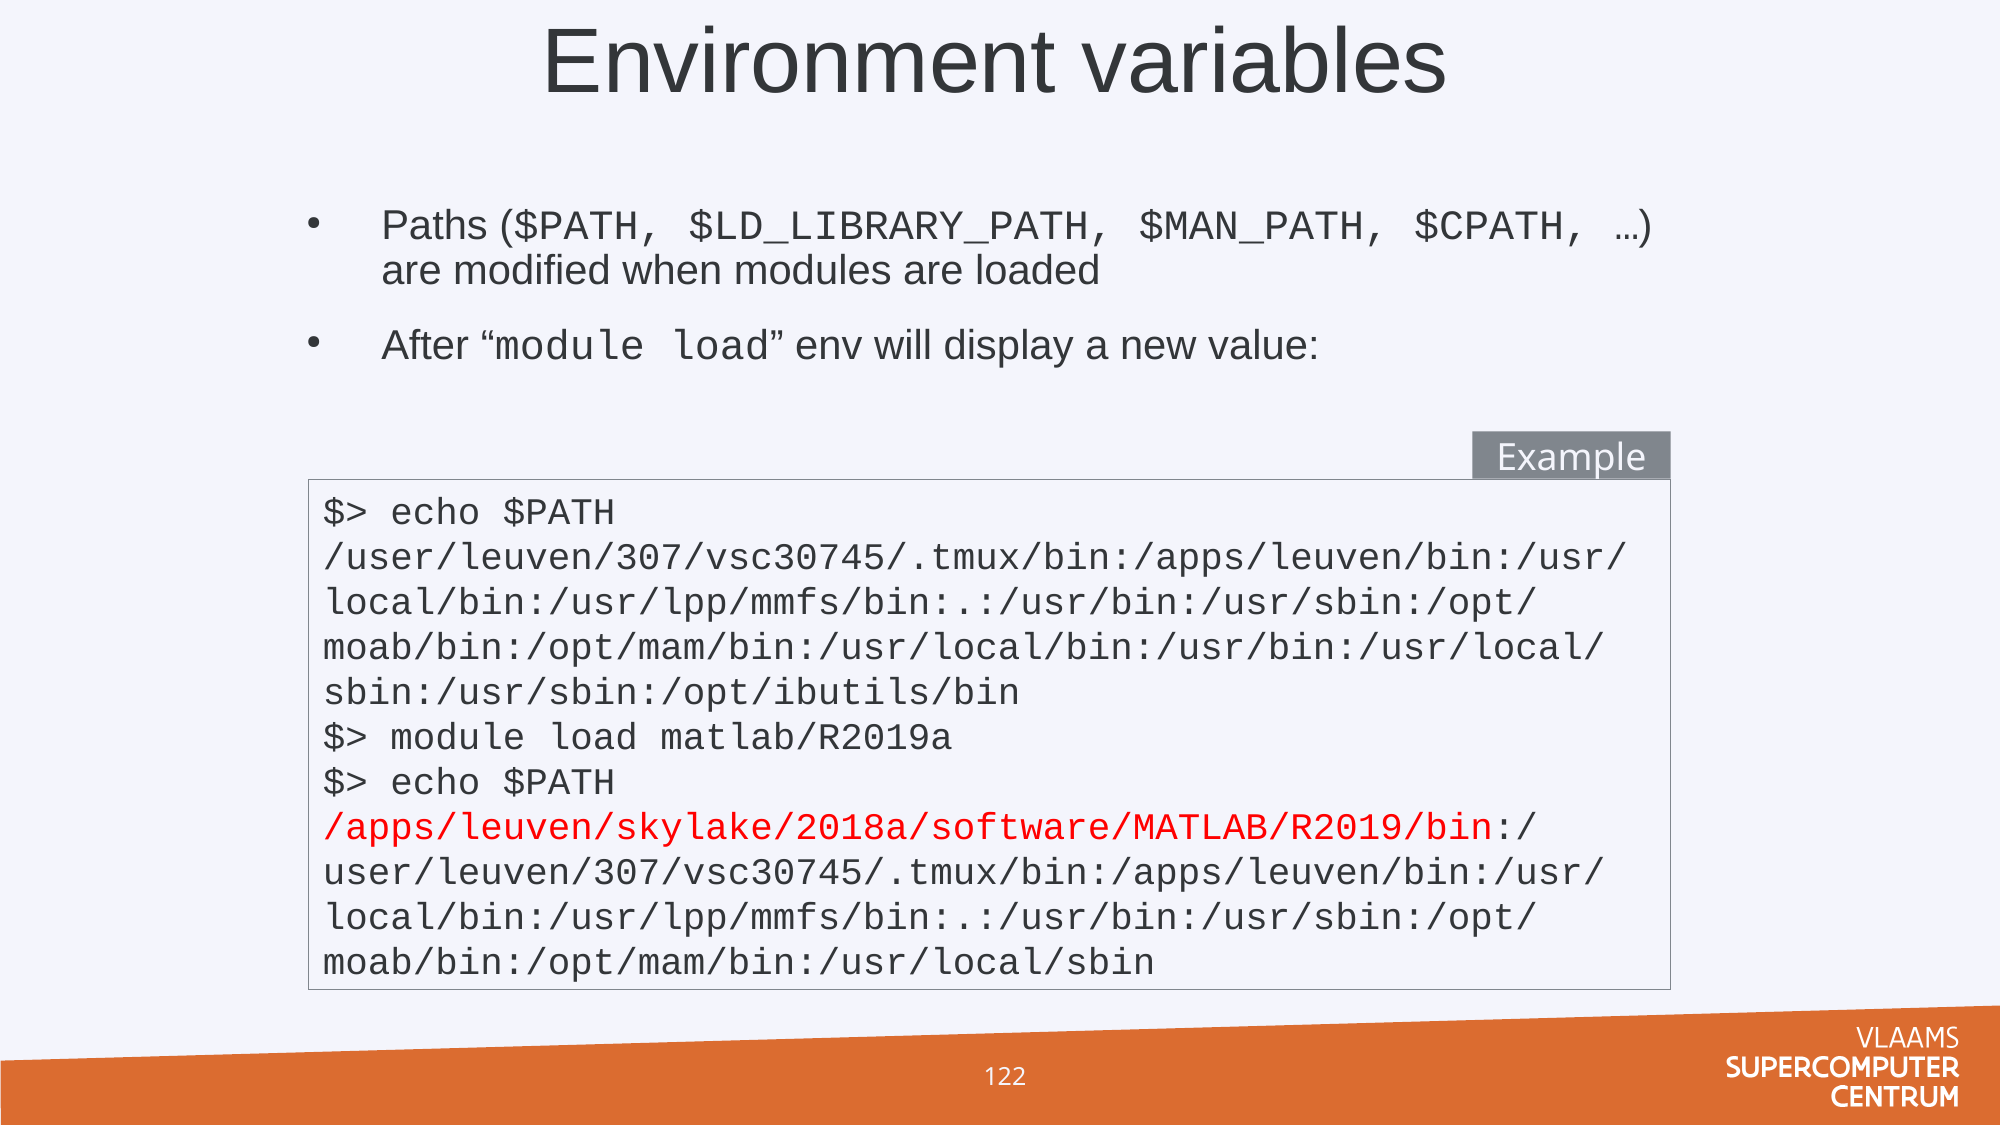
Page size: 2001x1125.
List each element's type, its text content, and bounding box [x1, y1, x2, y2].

list Paths ($PATH, $LD_LIBRARY_PATH, $MAN_PATH, $CPATH, …) are modified when modules are loaded After “module load” env will display a new value: [291, 196, 1701, 849]
picture [1725, 1021, 1960, 1117]
title Environment variables [251, 0, 1741, 157]
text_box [308, 431, 1671, 995]
slide_number 122 [958, 1047, 1042, 1108]
